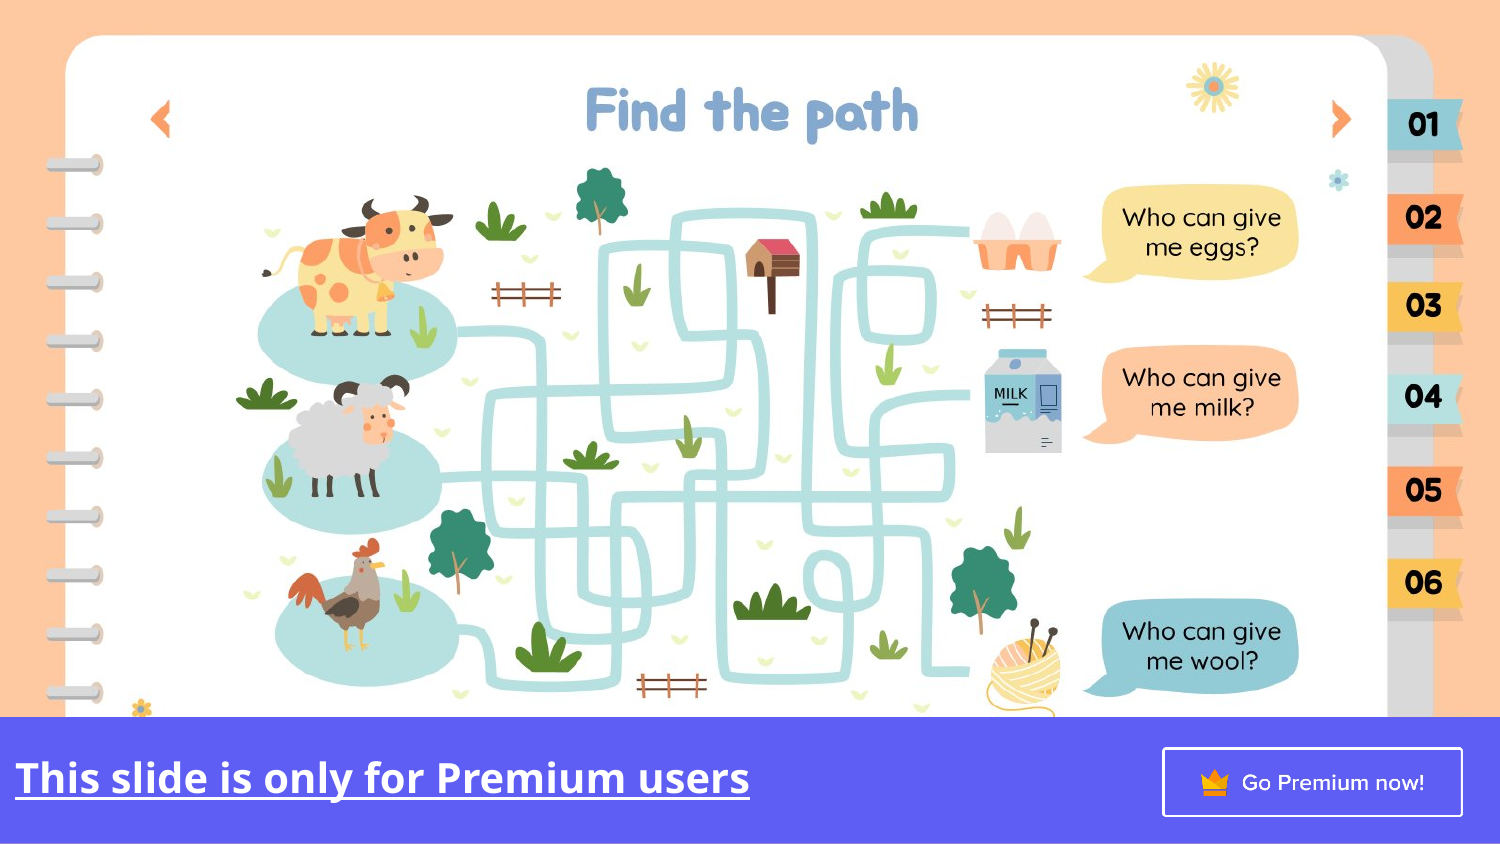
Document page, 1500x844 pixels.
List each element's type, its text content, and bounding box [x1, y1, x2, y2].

picture [1162, 747, 1463, 817]
text_box This slide is only for Premium users [0, 717, 1500, 844]
picture [0, 0, 1500, 717]
